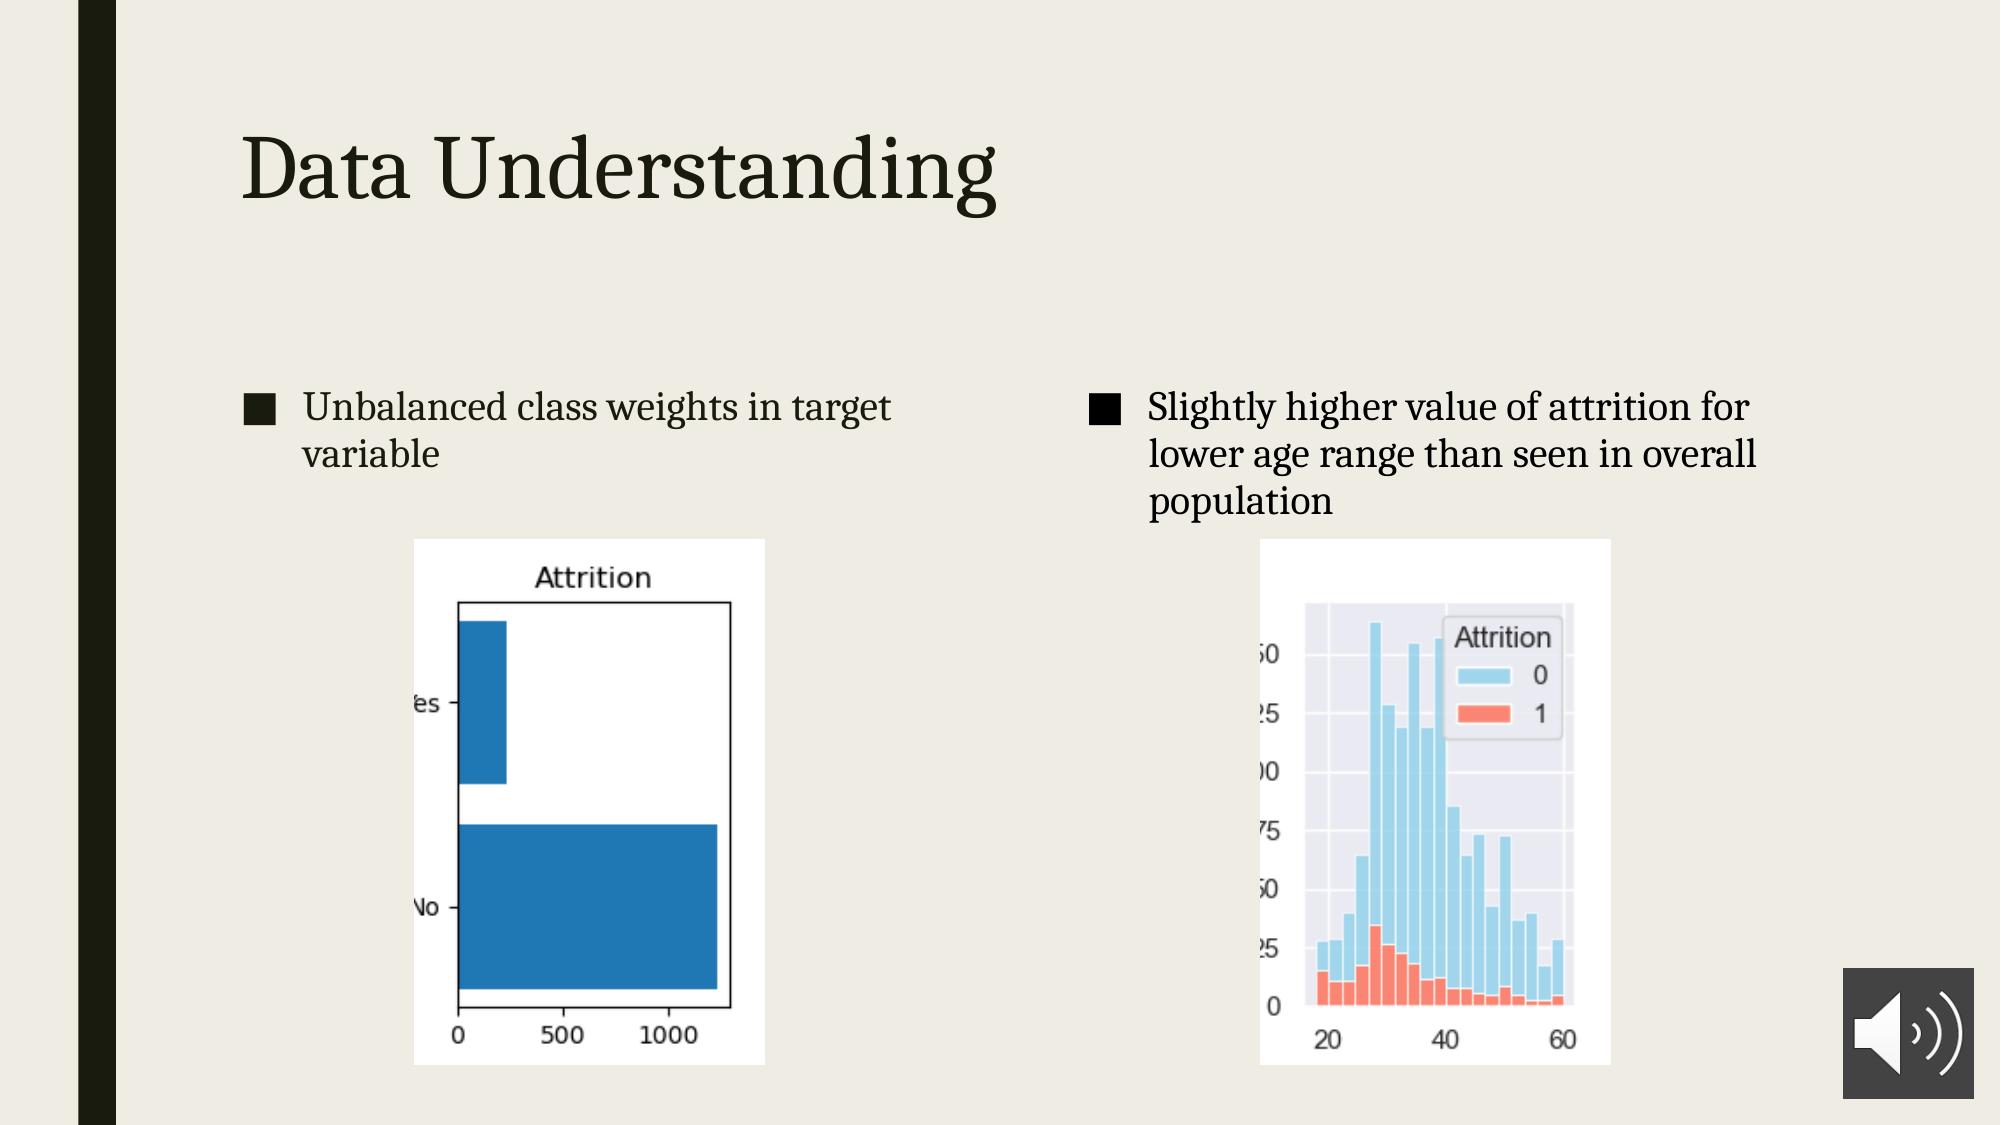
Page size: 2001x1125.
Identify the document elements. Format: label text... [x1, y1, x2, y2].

picture [1260, 539, 1611, 1065]
picture [414, 539, 765, 1065]
title Data Understanding [225, 112, 1800, 357]
list Slightly higher value of attrition for lower age range than seen in overall population [1070, 375, 1801, 963]
picture [1841, 966, 1975, 1100]
list Unbalanced class weights in target variable [225, 375, 955, 963]
